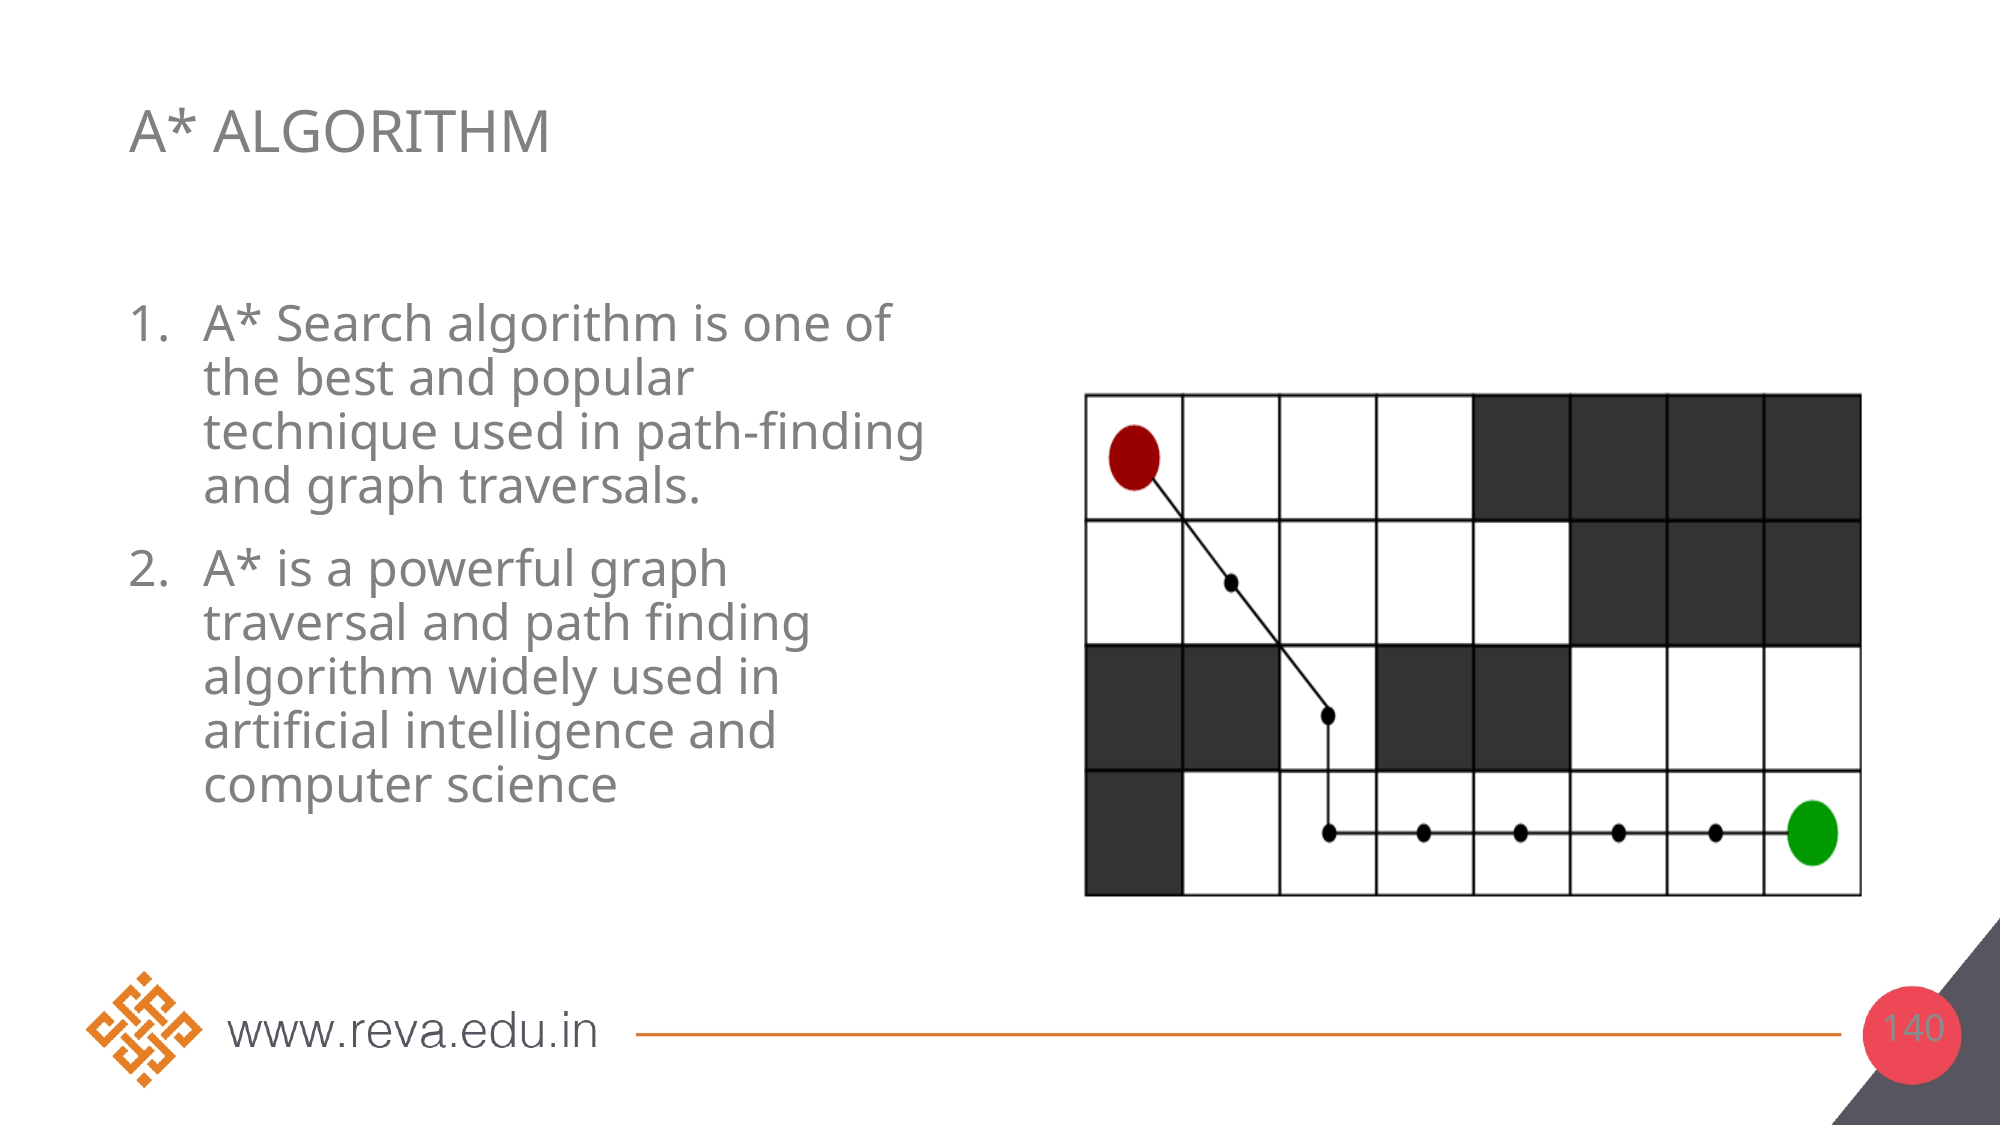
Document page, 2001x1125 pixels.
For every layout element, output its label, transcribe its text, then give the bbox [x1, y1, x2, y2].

list A* Search algorithm is one of the best and popular technique used in path-finding and graph traversals. A* is a powerful graph traversal and path finding algorithm widely used in artificial intelligence and computer science [114, 290, 953, 944]
title A* Algorithm [114, 64, 1134, 203]
slide_number 140 [1864, 999, 1963, 1060]
picture [0, 0, 2000, 1125]
